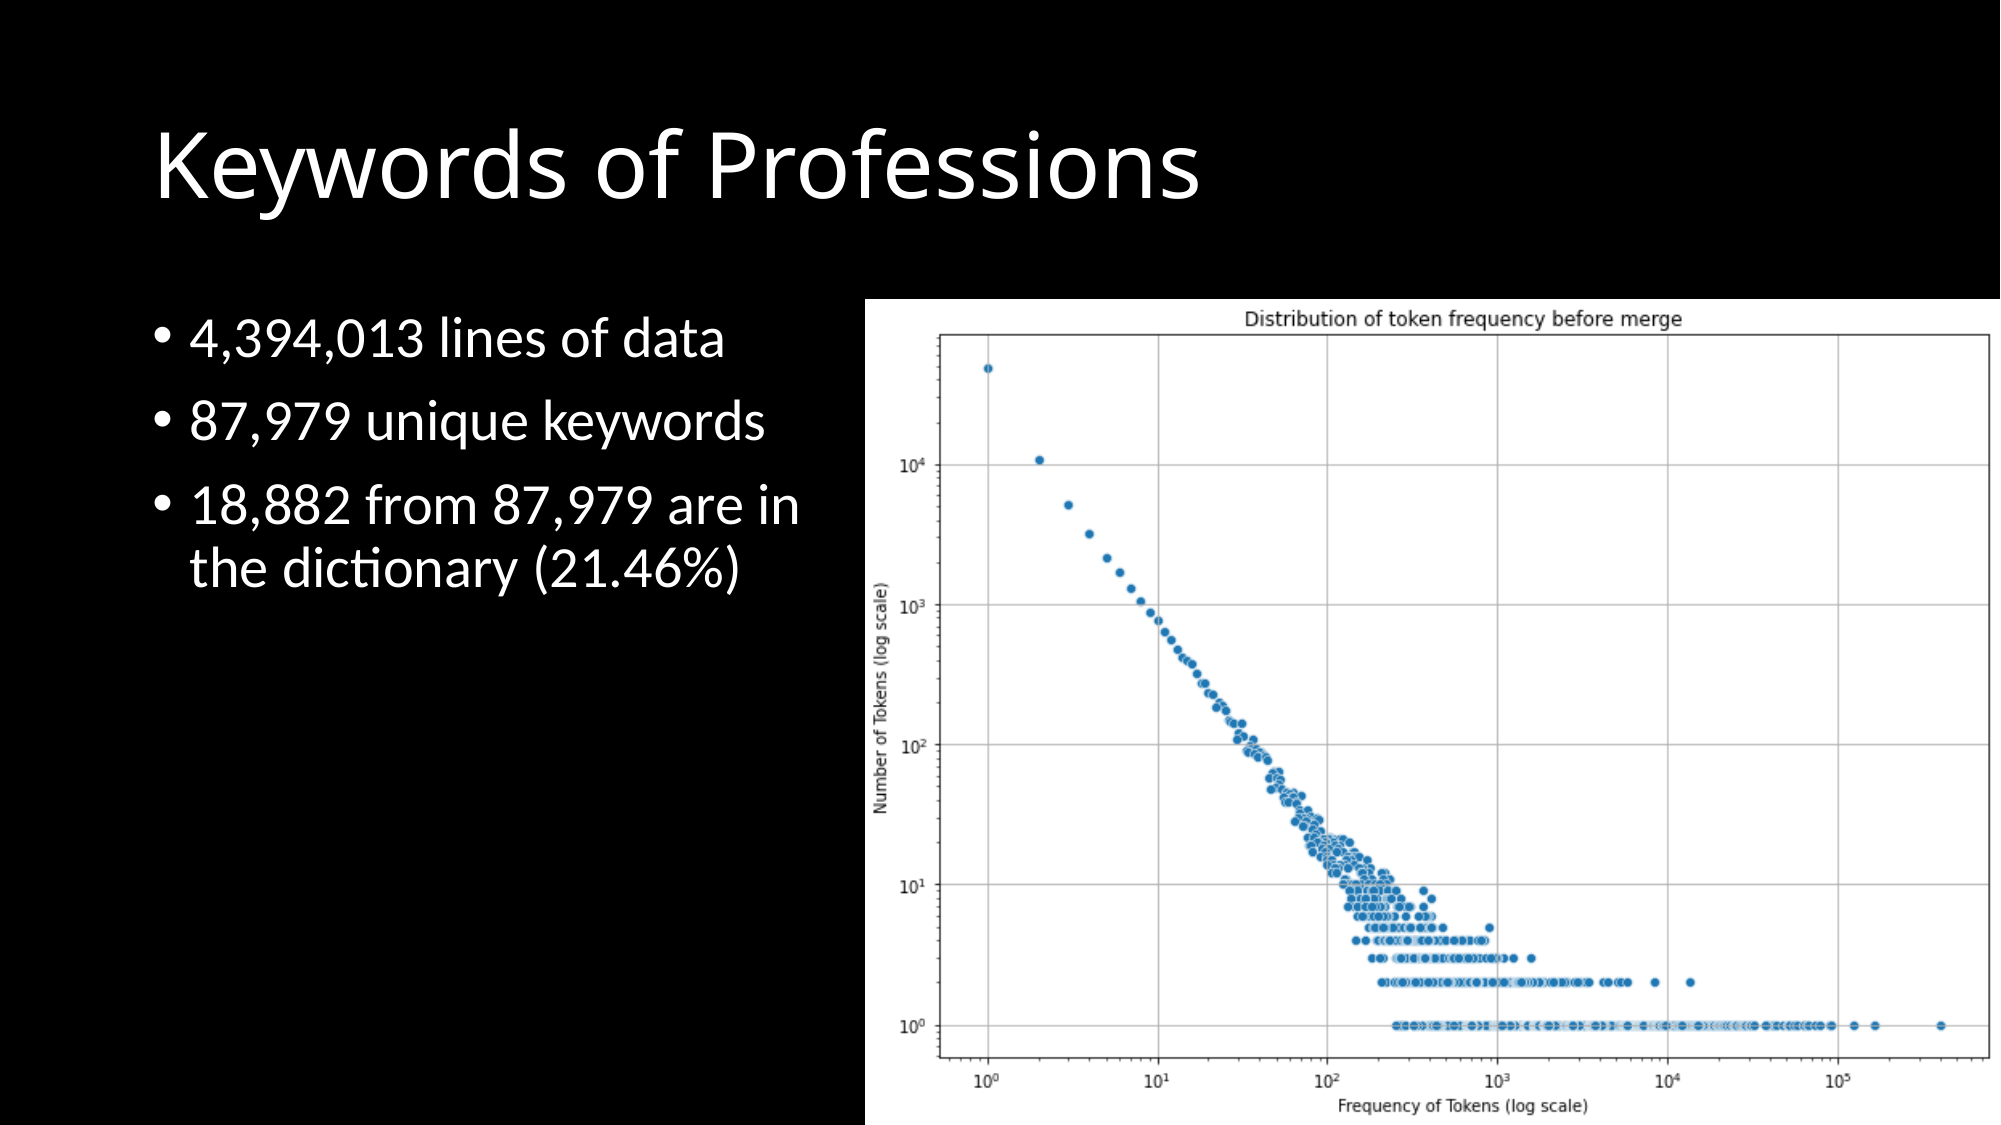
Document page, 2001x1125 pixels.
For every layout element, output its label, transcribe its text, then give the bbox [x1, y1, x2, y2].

picture [864, 299, 2000, 1125]
title Keywords of Professions [137, 59, 1863, 278]
list 4,394,013 lines of data 87,979 unique keywords 18,882 from 87,979 are in the dictionary (21.46%) [137, 299, 864, 1014]
